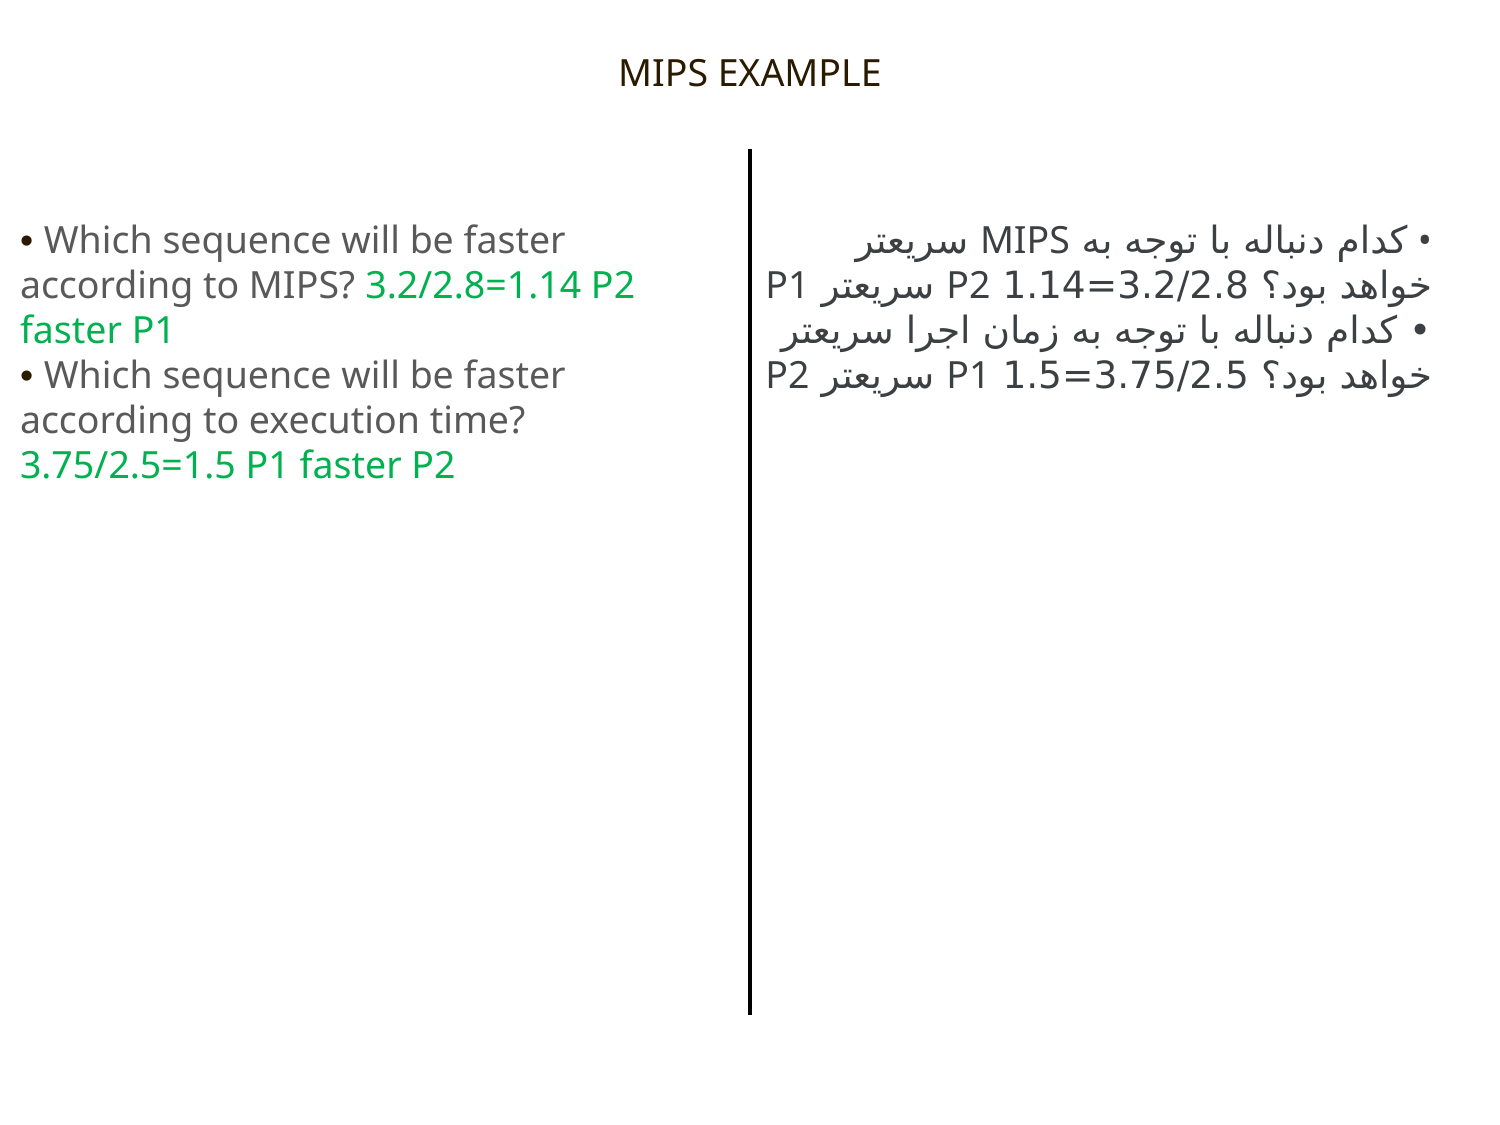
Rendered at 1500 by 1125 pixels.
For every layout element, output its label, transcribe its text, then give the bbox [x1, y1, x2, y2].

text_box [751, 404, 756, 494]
text_box MIPS EXAMPLE [0, 41, 1500, 101]
text_box • کدام دنباله با توجه به MIPS سریعتر خواهد بود؟ 3.2/2.8=1.14 P2 سریعتر P1 • کدام دنباله با توجه به زمان اجرا سریعتر خواهد بود؟ 3.75/2.5=1.5 P1 سریعتر P2 [751, 208, 1447, 404]
text_box • Which sequence will be faster according to MIPS? 3.2/2.8=1.14 P2 faster P1 • Which sequence will be faster according to execution time? 3.75/2.5=1.5 P1 faster P2 [5, 208, 749, 494]
